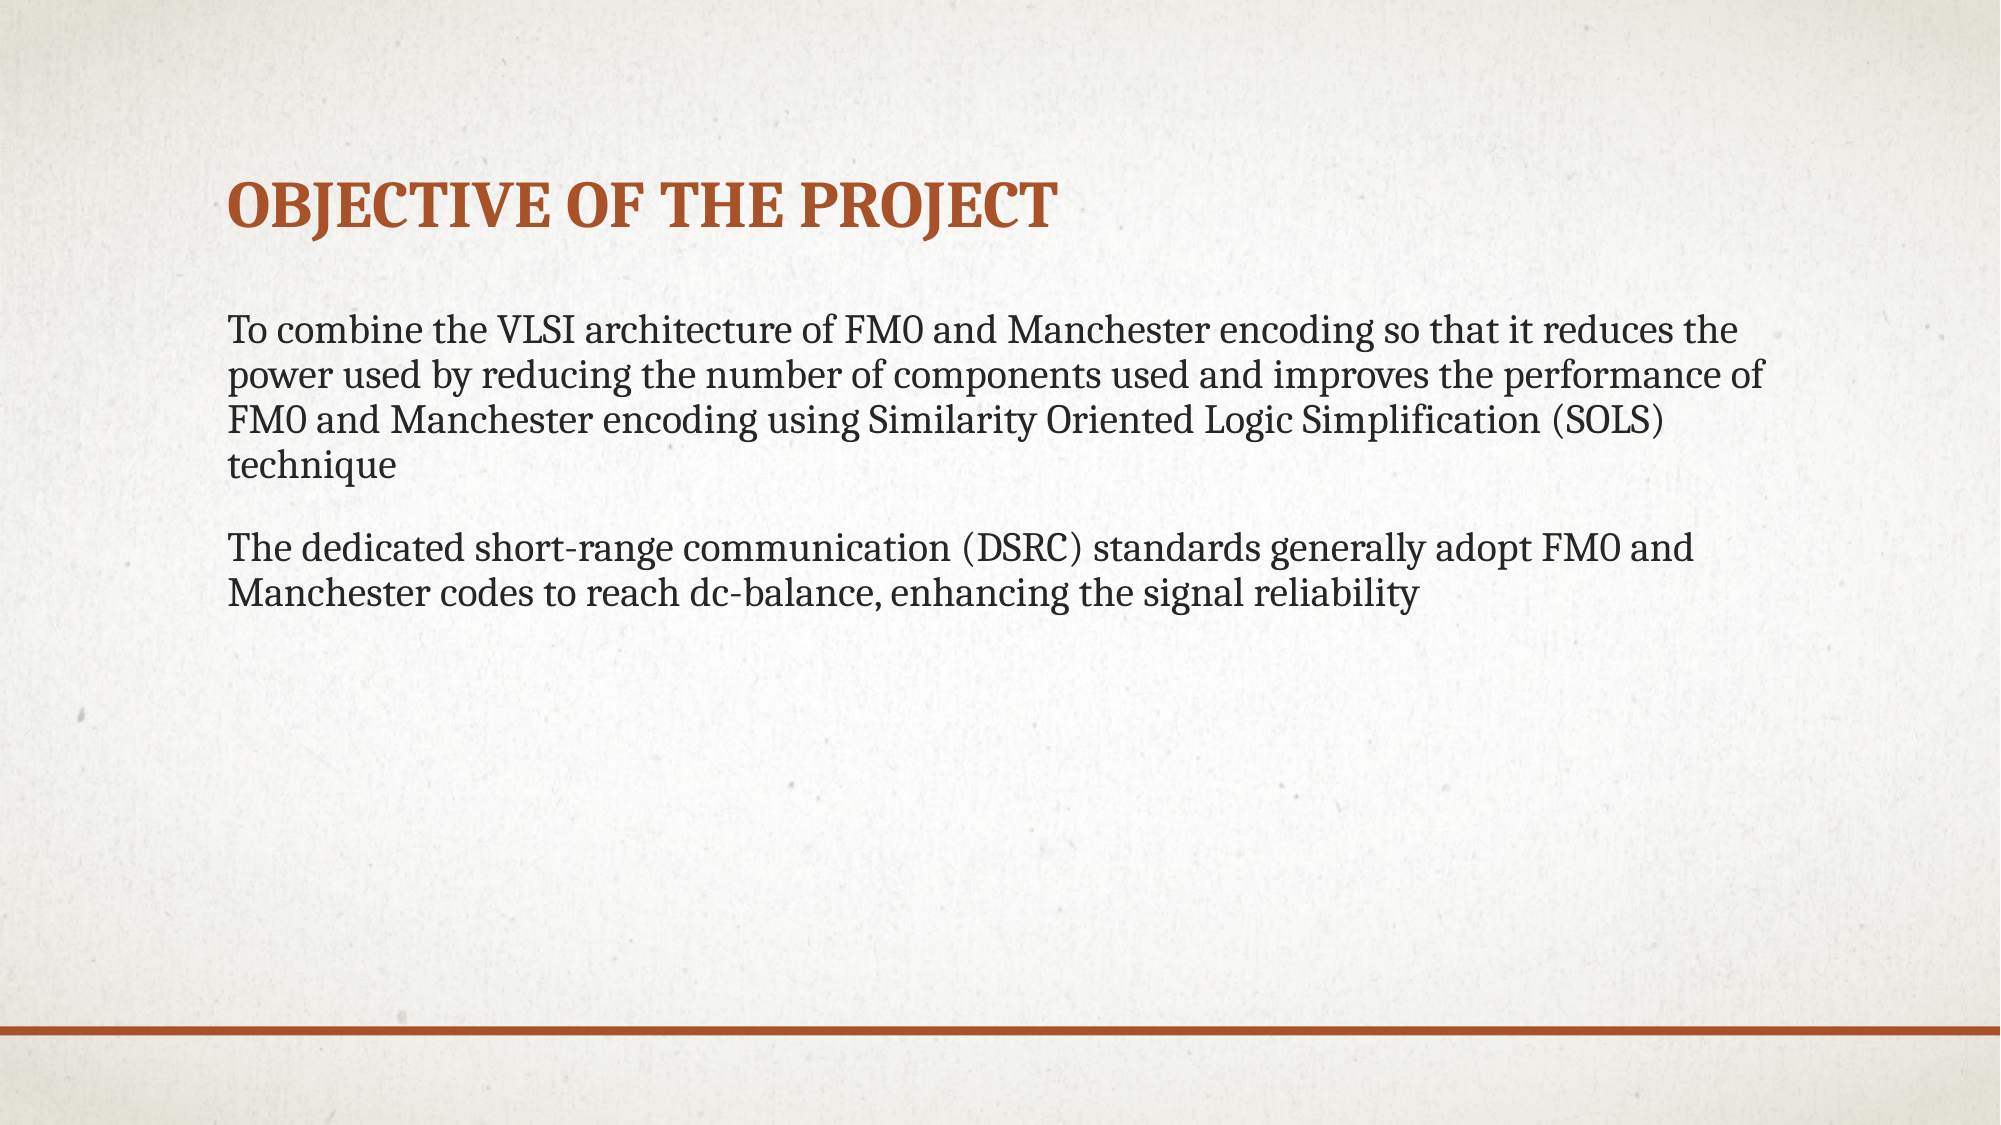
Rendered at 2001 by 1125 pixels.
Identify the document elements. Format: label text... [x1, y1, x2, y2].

title Objective of the project [212, 62, 1788, 250]
picture [0, 0, 2001, 1125]
list To combine the VLSI architecture of FM0 and Manchester encoding so that it reduces the power used by reducing the number of components used and improves the performance of FM0 and Manchester encoding using Similarity Oriented Logic Simplification (SOLS) technique The dedicated short-range communication (DSRC) standards generally adopt FM0 and Manchester codes to reach dc-balance, enhancing the signal reliability [212, 299, 1788, 975]
